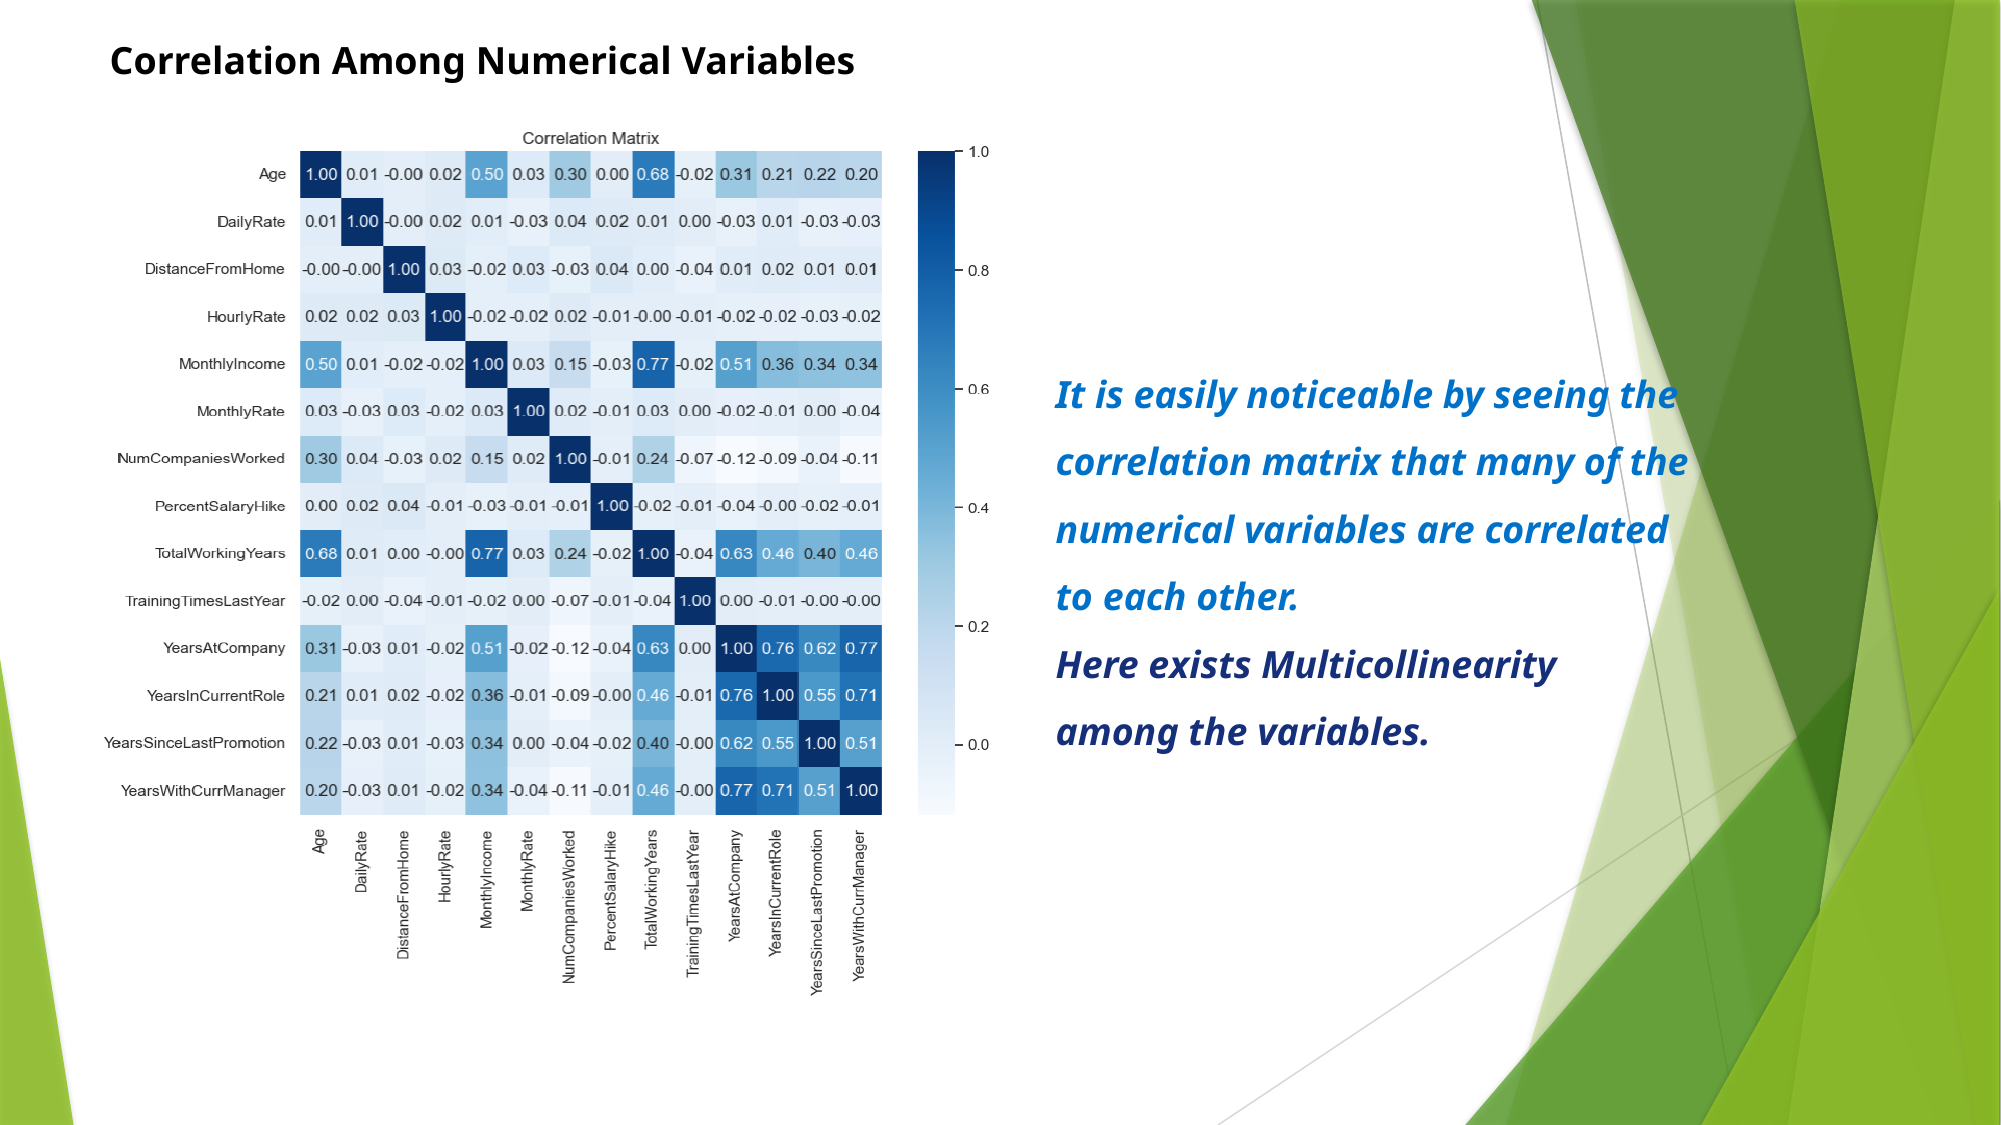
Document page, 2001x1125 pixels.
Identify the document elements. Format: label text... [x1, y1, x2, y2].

text_box Correlation Among Numerical Variables [94, 29, 1116, 90]
text_box It is easily noticeable by seeing the correlation matrix that many of the numerical variables are correlated to each other. Here exists Multicollinearity among the variables. [1040, 340, 2000, 761]
picture [94, 121, 1001, 1005]
